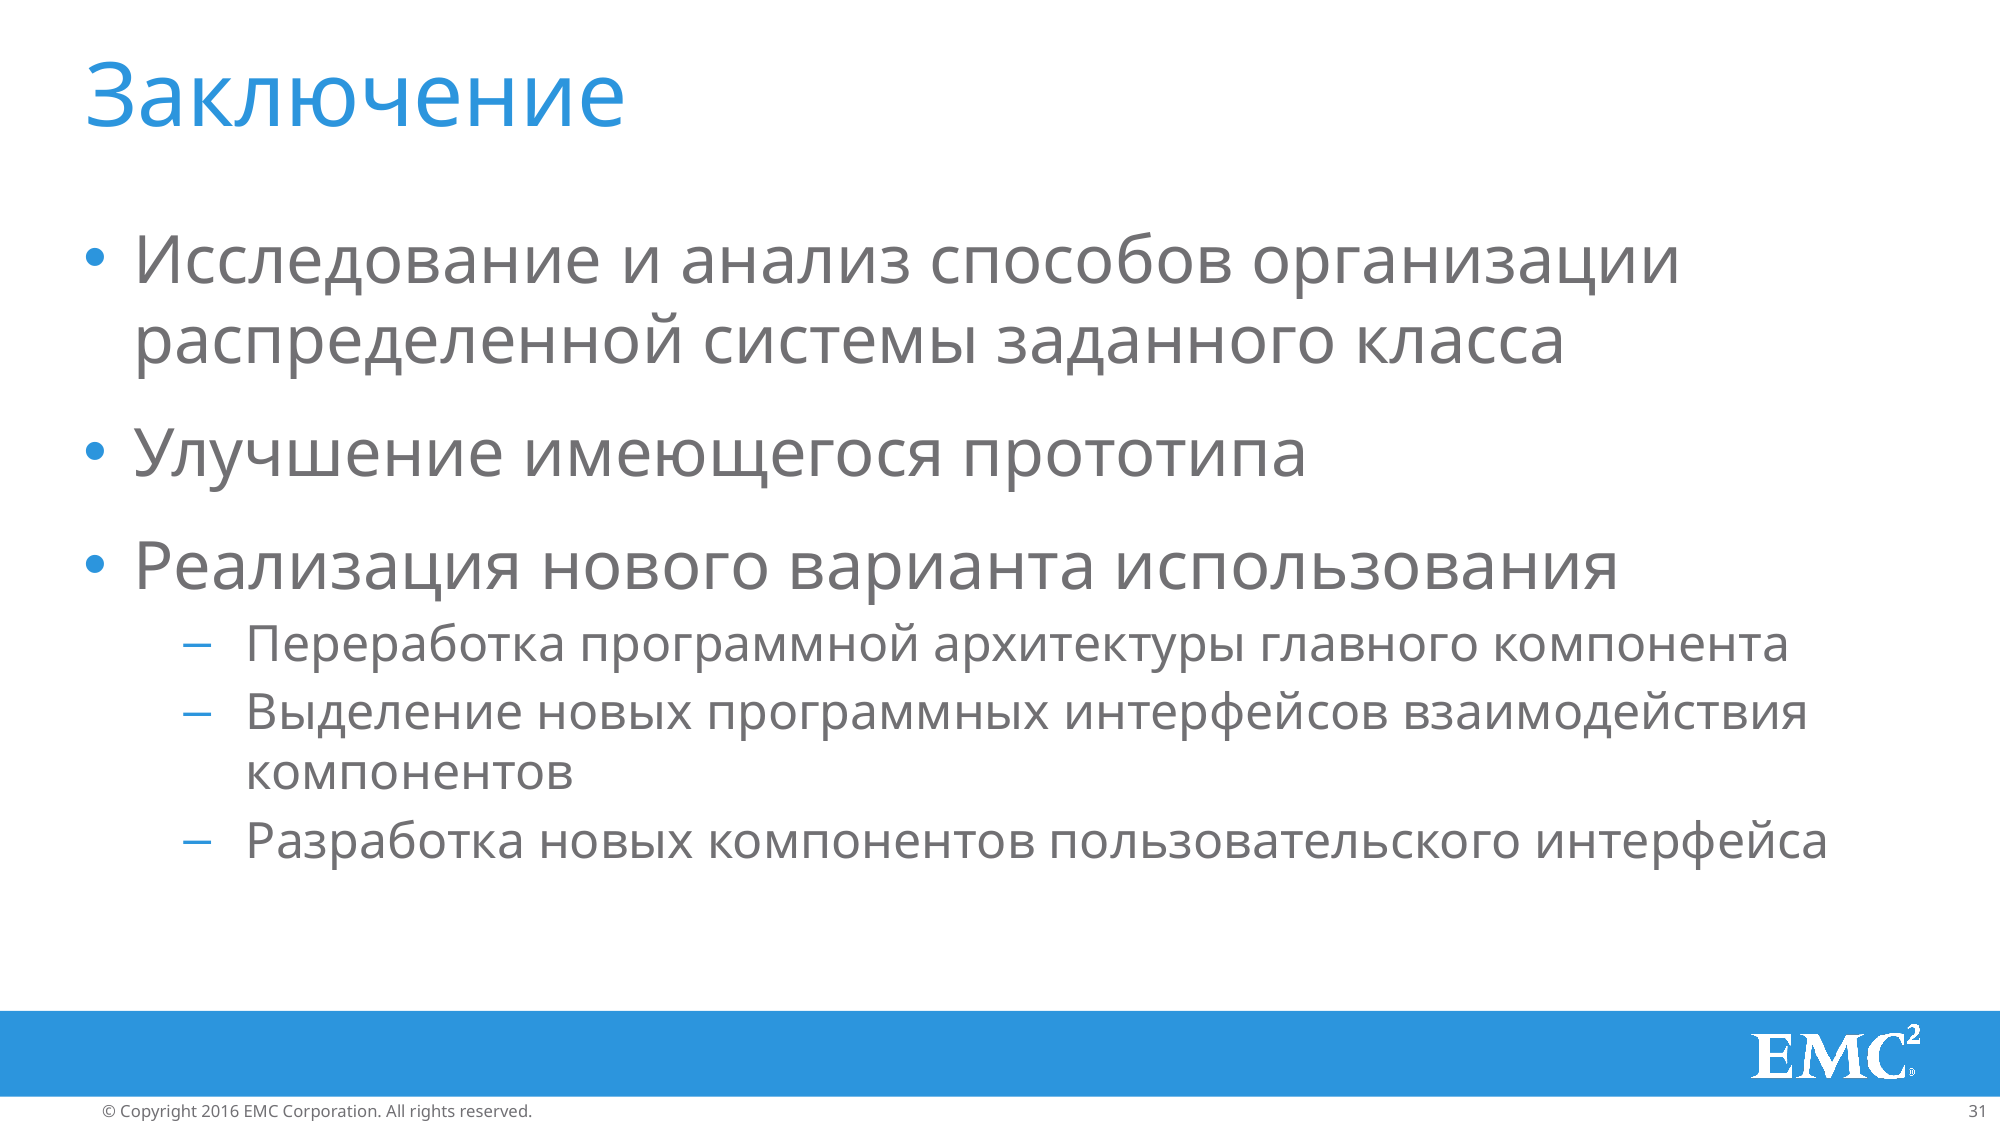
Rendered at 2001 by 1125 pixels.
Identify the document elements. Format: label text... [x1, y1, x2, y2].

list Исследование и анализ способов организации распределенной системы заданного класса Улучшение имеющегося прототипа Реализация нового варианта использования Переработка программной архитектуры главного компонента Выделение новых программных интерфейсов взаимодействия компонентов Разработка новых компонентов пользовательского интерфейса [83, 216, 1936, 967]
title Заключение [85, 50, 1936, 150]
picture [1751, 1024, 1920, 1079]
